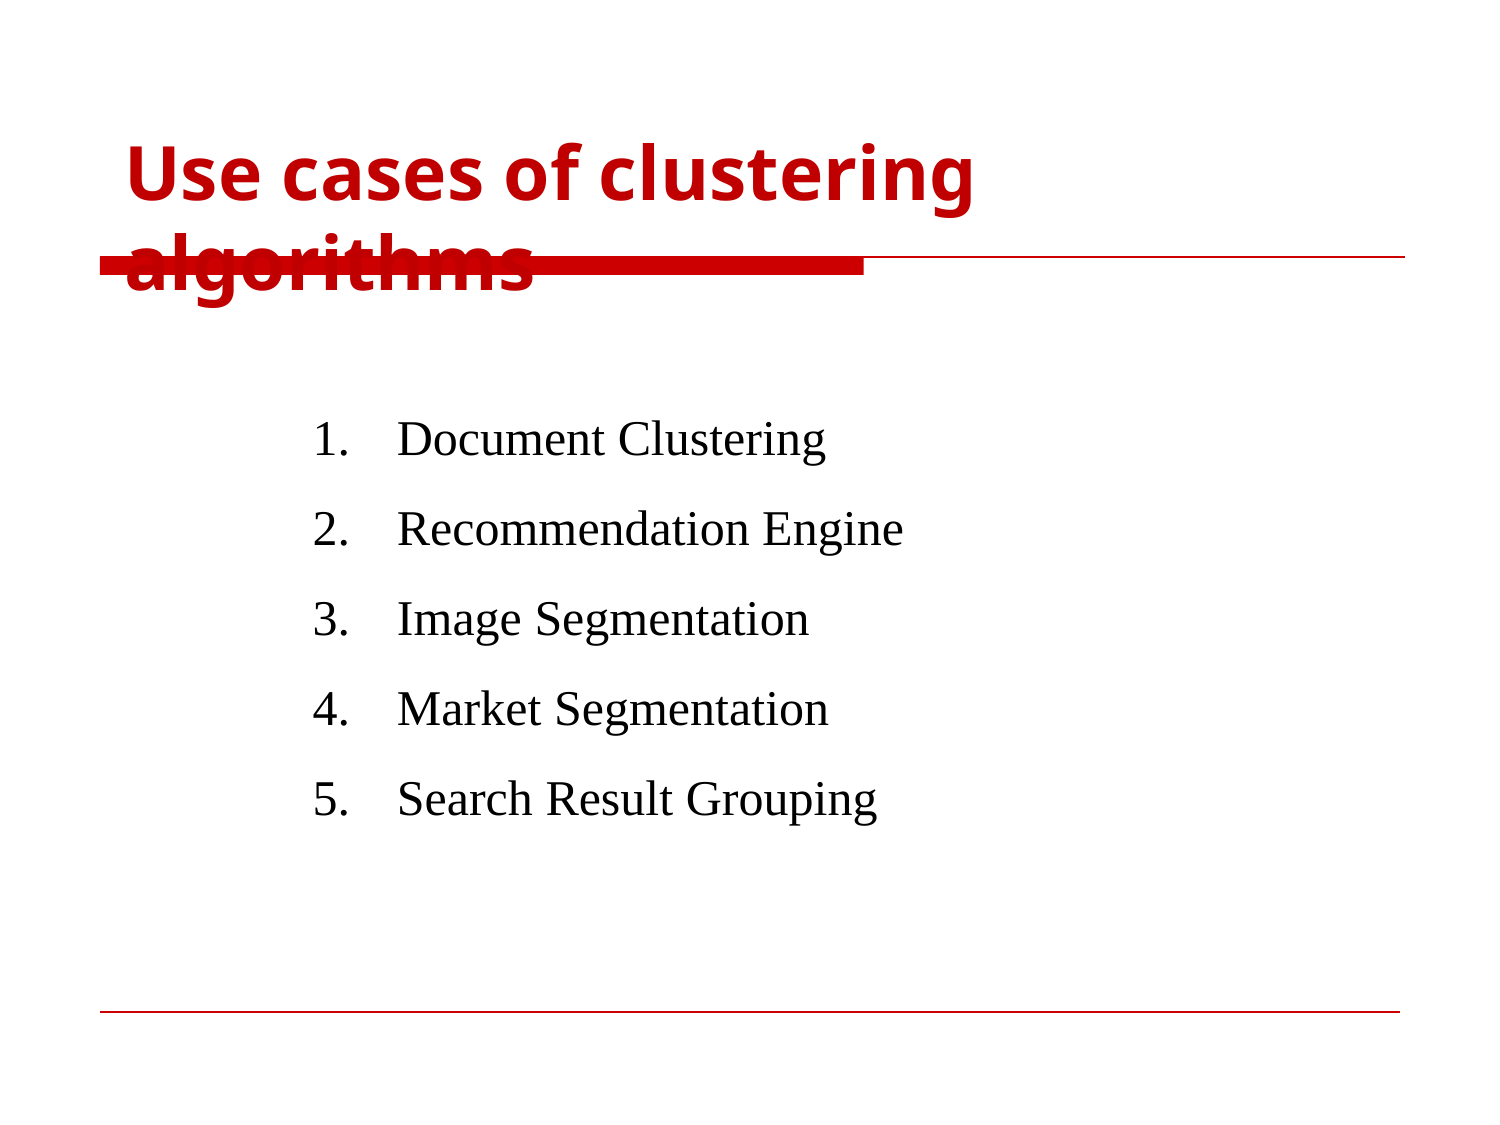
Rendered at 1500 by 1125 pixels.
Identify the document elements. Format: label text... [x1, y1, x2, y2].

title Use cases of clustering algorithms [124, 125, 1375, 216]
list Document Clustering Recommendation Engine Image Segmentation Market Segmentation Search Result Grouping [312, 375, 924, 830]
